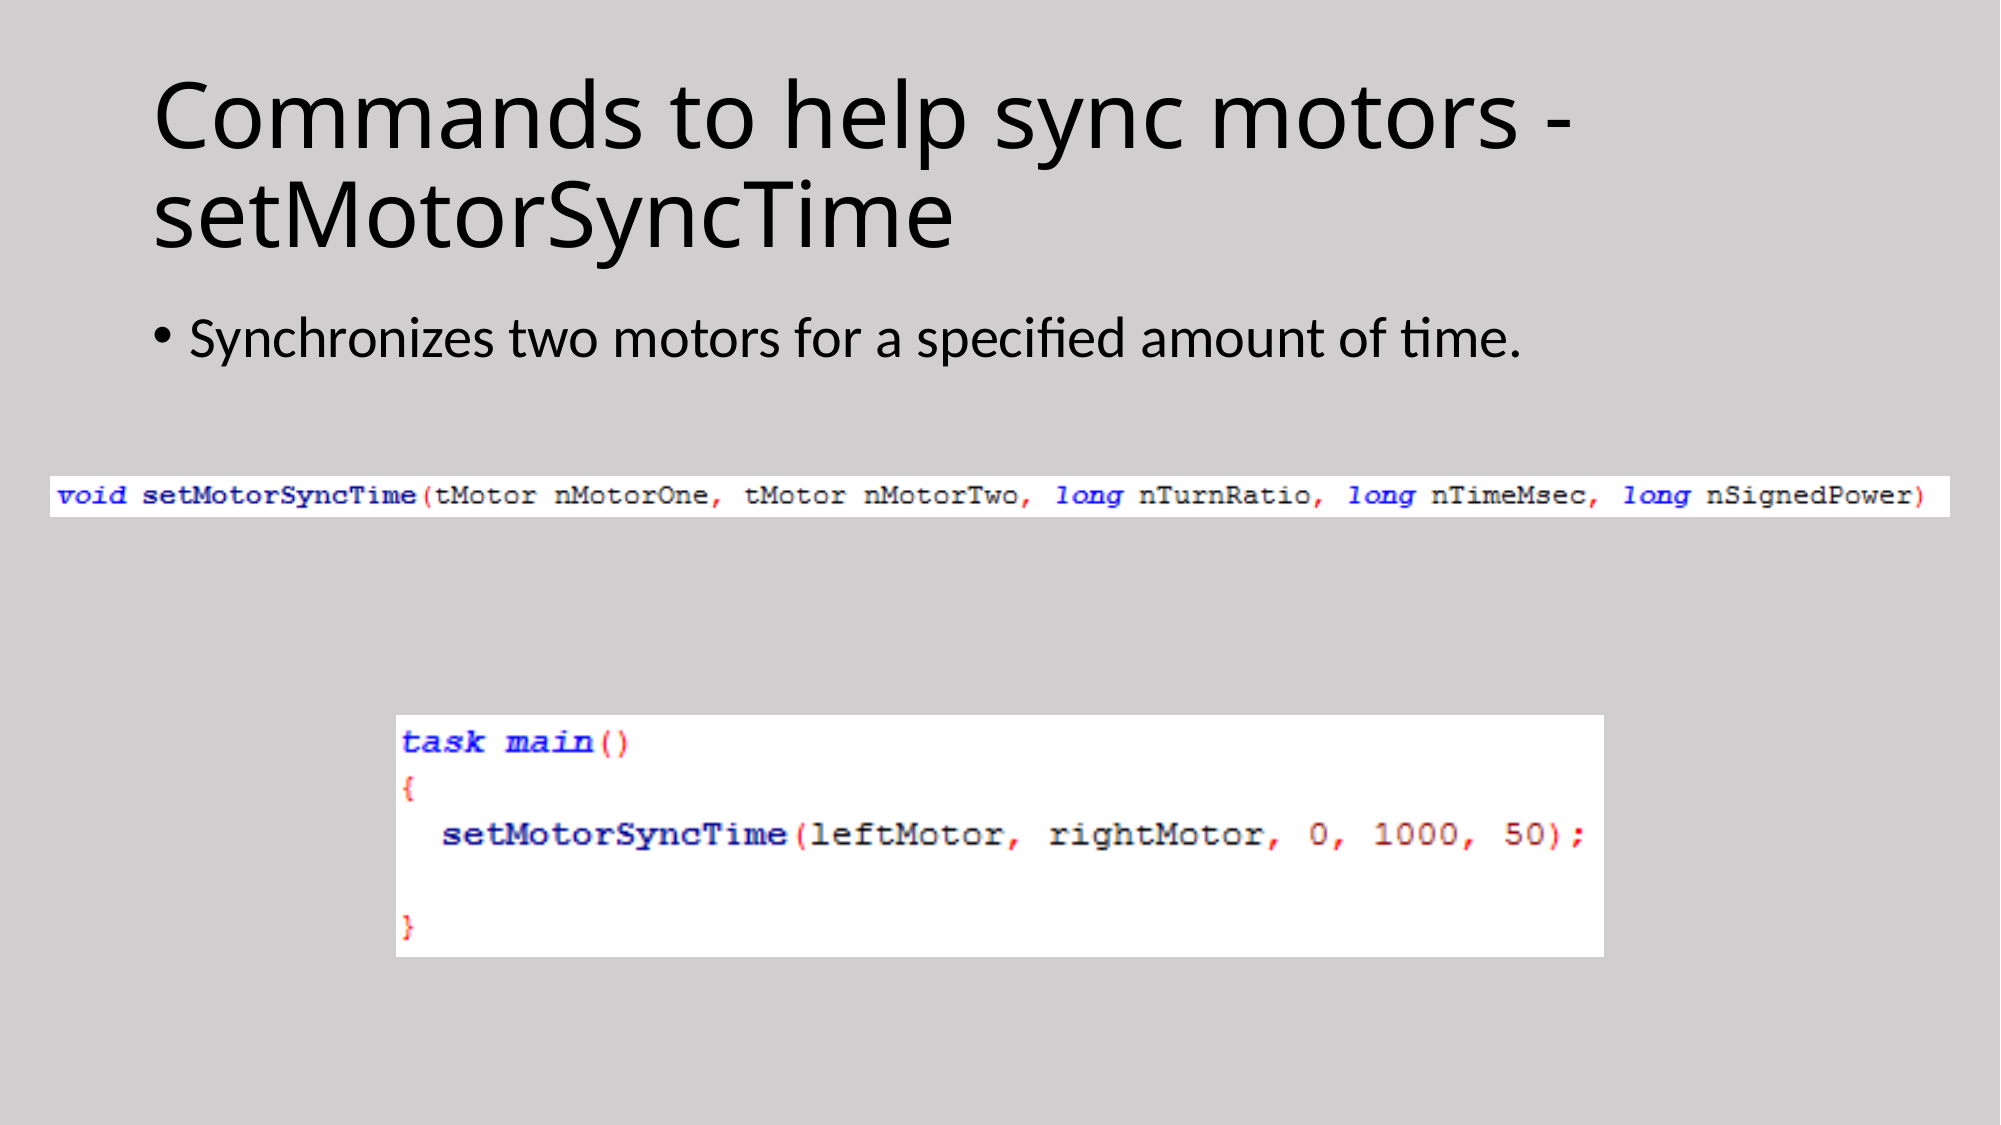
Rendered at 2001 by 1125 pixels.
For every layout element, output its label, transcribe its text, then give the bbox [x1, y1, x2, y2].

list Synchronizes two motors for a specified amount of time. [137, 299, 1863, 476]
title Commands to help sync motors - setMotorSyncTime [137, 59, 1863, 278]
list Synchronizes two motors for a specified amount of time. [137, 517, 1863, 1014]
picture [50, 476, 1950, 517]
picture [396, 715, 1604, 957]
